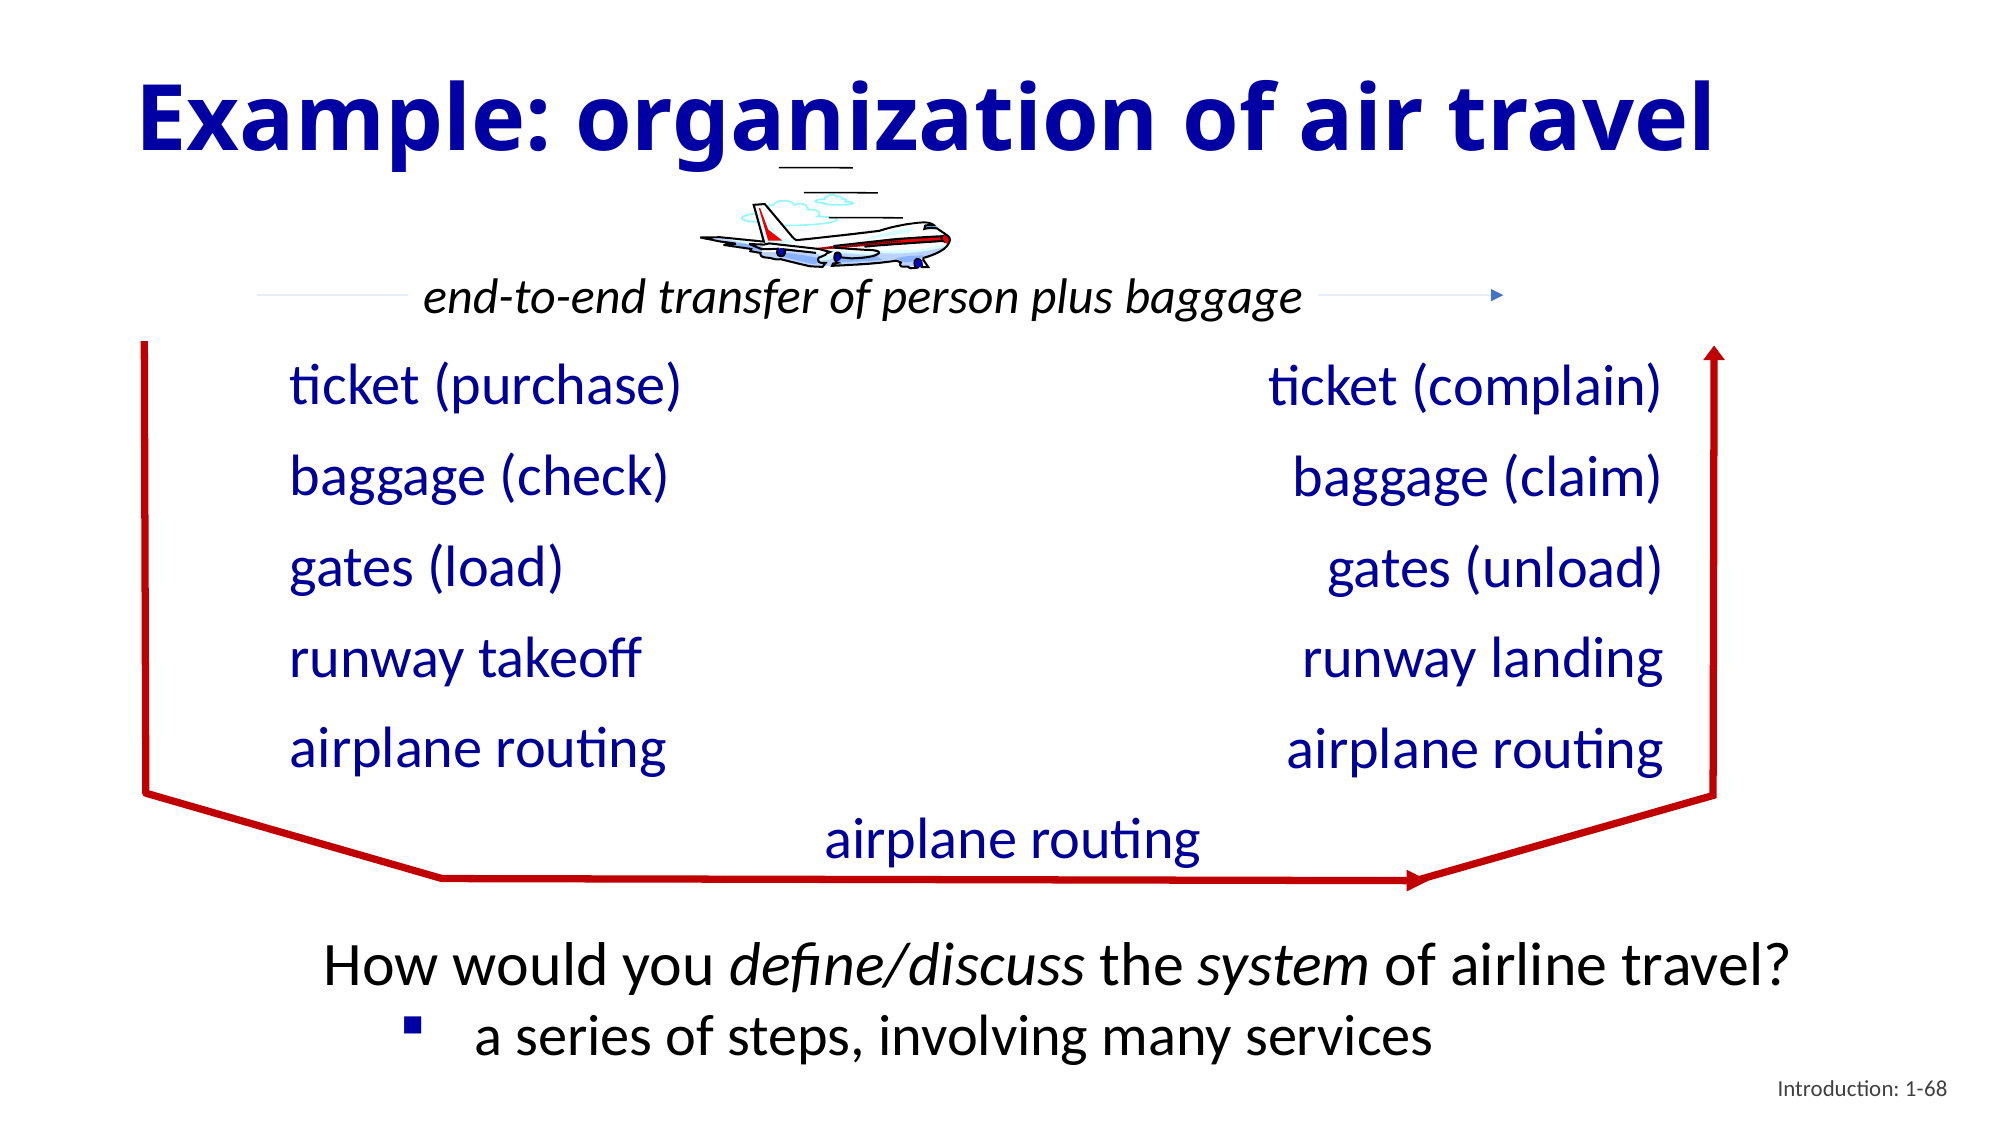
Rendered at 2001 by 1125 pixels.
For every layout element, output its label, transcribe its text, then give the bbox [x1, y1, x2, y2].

text_box ticket (purchase) baggage (check) gates (load) runway takeoff airplane routing [275, 317, 700, 574]
text_box [1415, 879, 1429, 887]
text_box How would you define/discuss the system of airline travel? [308, 924, 1872, 1014]
text_box end-to-end transfer of person plus baggage [408, 255, 1319, 294]
slide_number Introduction: 1-<number> [1512, 1056, 1963, 1117]
text_box [1414, 345, 1721, 882]
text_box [700, 167, 951, 270]
text_box ticket (complain) baggage (claim) gates (unload) runway landing airplane routing [1253, 318, 1679, 788]
title Example: organization of air travel [135, 47, 1861, 195]
text_box [144, 341, 1417, 881]
text_box end-to-end transfer of person plus baggage [408, 296, 1319, 331]
text_box a series of steps, involving many services [384, 997, 1948, 1087]
